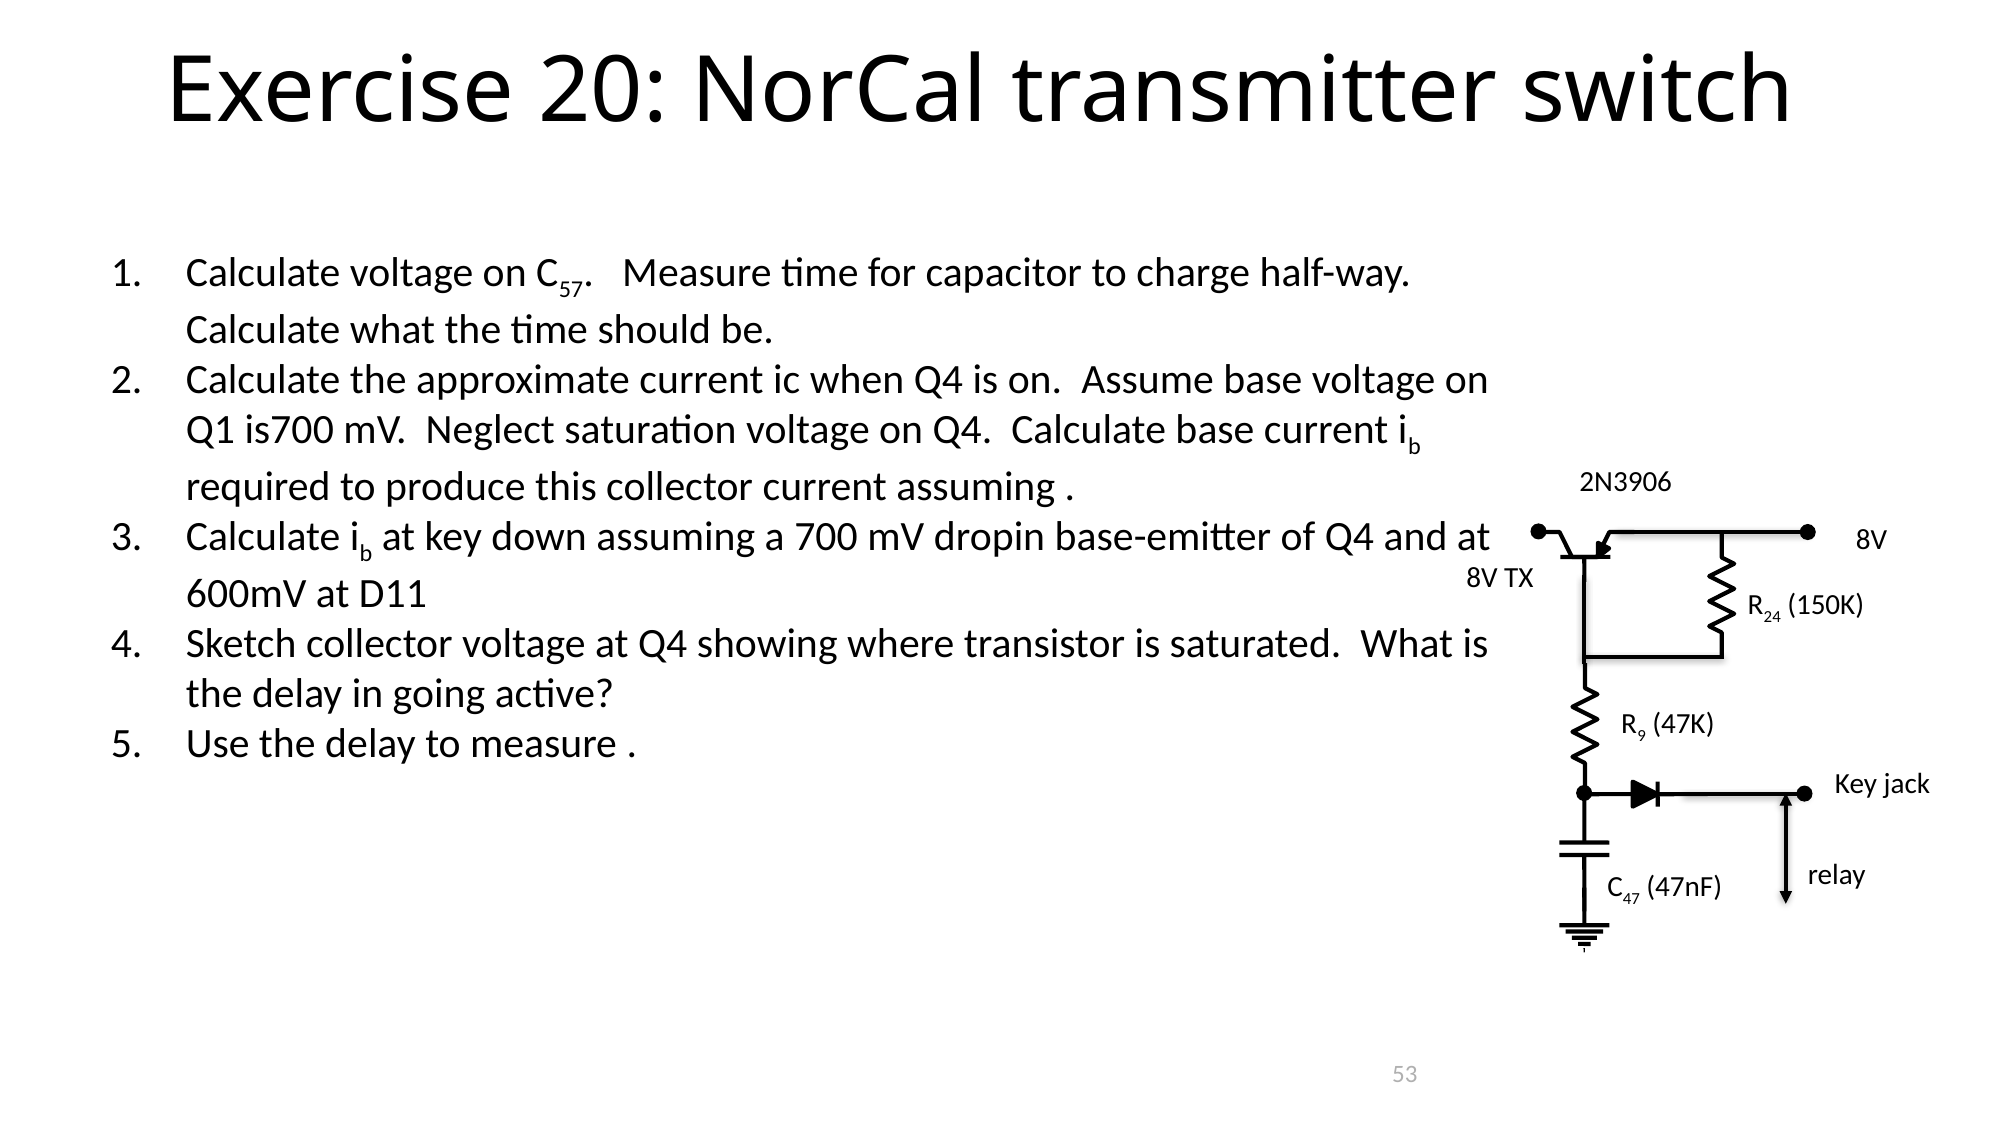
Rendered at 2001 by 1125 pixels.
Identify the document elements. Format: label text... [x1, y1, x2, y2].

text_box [1459, 454, 1962, 951]
text_box Exercise 20: NorCal transmitter switch [0, 29, 1962, 140]
slide_number 53 [1074, 738, 1425, 1125]
